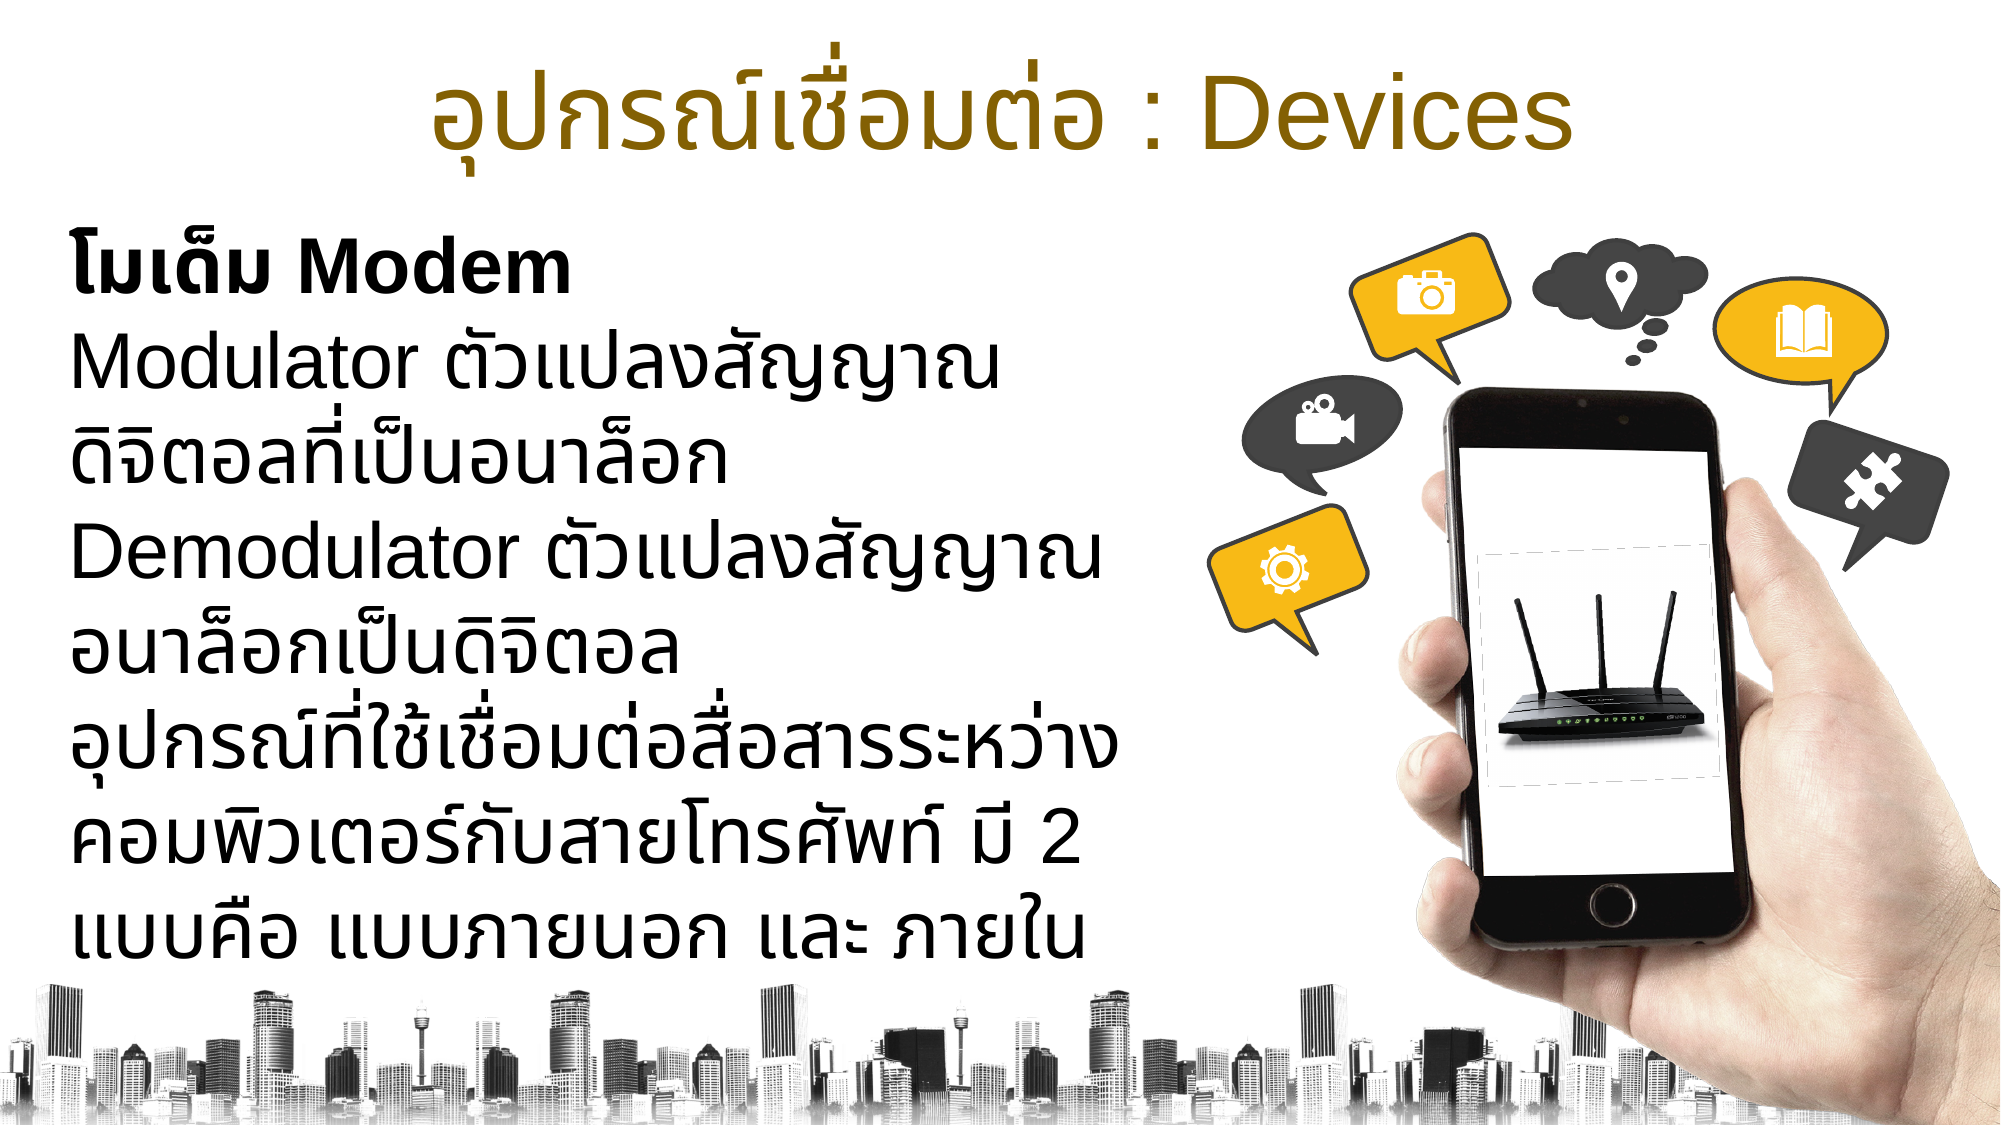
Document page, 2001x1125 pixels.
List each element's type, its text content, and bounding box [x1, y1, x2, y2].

text_box [1243, 377, 1401, 495]
text_box [1350, 234, 1510, 384]
picture [0, 385, 2001, 1125]
text_box [1722, 278, 1888, 411]
text_box โมเด็ม Modem Modulator ตัวแปลงสัญญาณดิจิตอลที่เป็นอนาล็อก Demodulator ตัวแปลงสัญญาณอนาล็อกเป็นดิจิตอล อุปกรณ์ที่ใช้เชื่อมต่อสื่อสารระหว่างคอมพิวเตอร์กับสายโทรศัพท์ มี 2 แบบคือ แบบภายนอก และ ภายใน [53, 199, 1203, 1029]
text_box [1208, 505, 1368, 655]
text_box [1397, 270, 1455, 315]
list อุปกรณ์เชื่อมต่อ : Devices [53, 55, 1952, 175]
text_box [1295, 393, 1355, 445]
text_box [1843, 451, 1903, 511]
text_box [1523, 202, 1718, 365]
text_box [1789, 421, 1948, 571]
text_box [1776, 304, 1832, 357]
text_box [1260, 544, 1310, 595]
